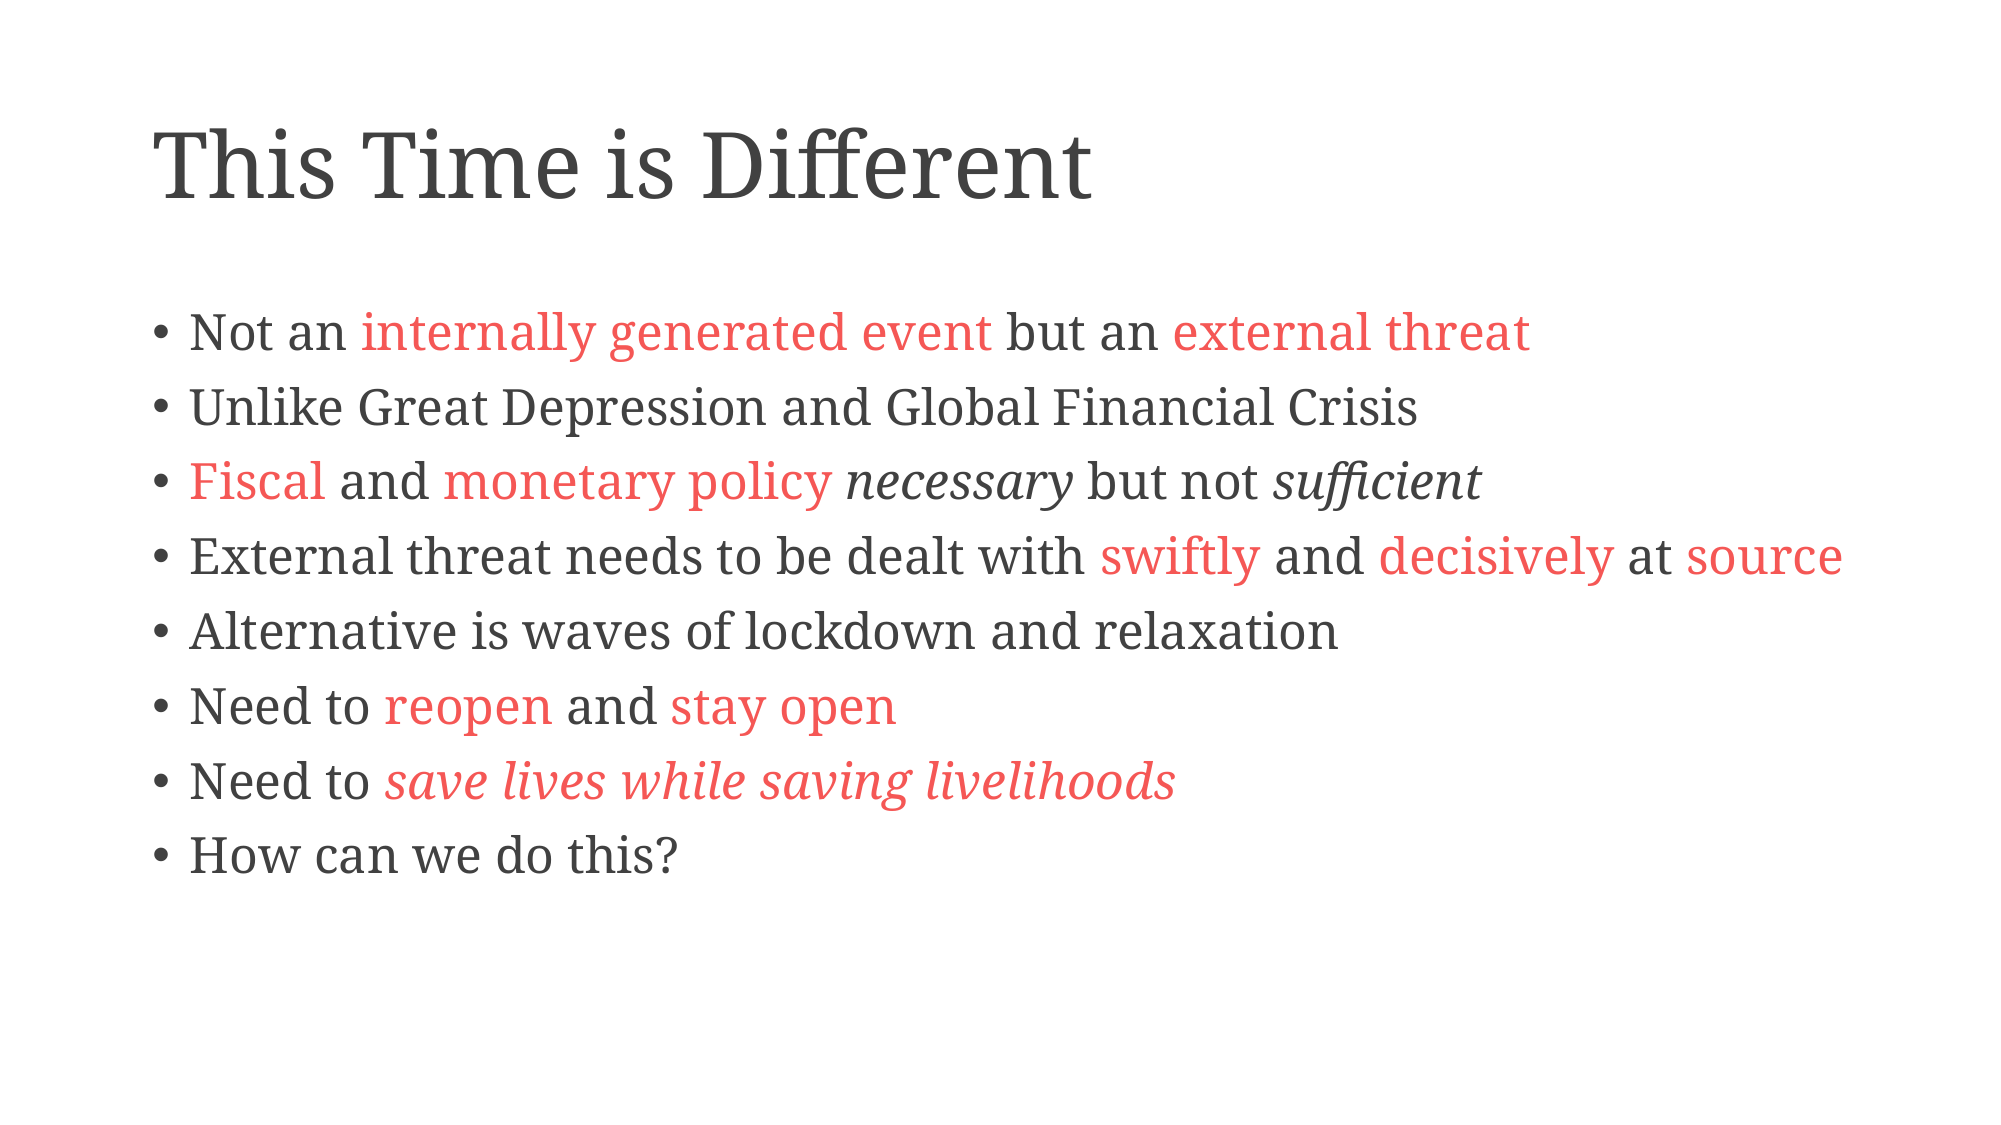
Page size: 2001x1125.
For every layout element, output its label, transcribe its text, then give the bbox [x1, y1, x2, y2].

list Not an internally generated event but an external threat Unlike Great Depression and Global Financial Crisis Fiscal and monetary policy necessary but not sufficient External threat needs to be dealt with swiftly and decisively at source Alternative is waves of lockdown and relaxation Need to reopen and stay open Need to save lives while saving livelihoods How can we do this? [137, 299, 1863, 1014]
title This Time is Different [137, 59, 1863, 278]
